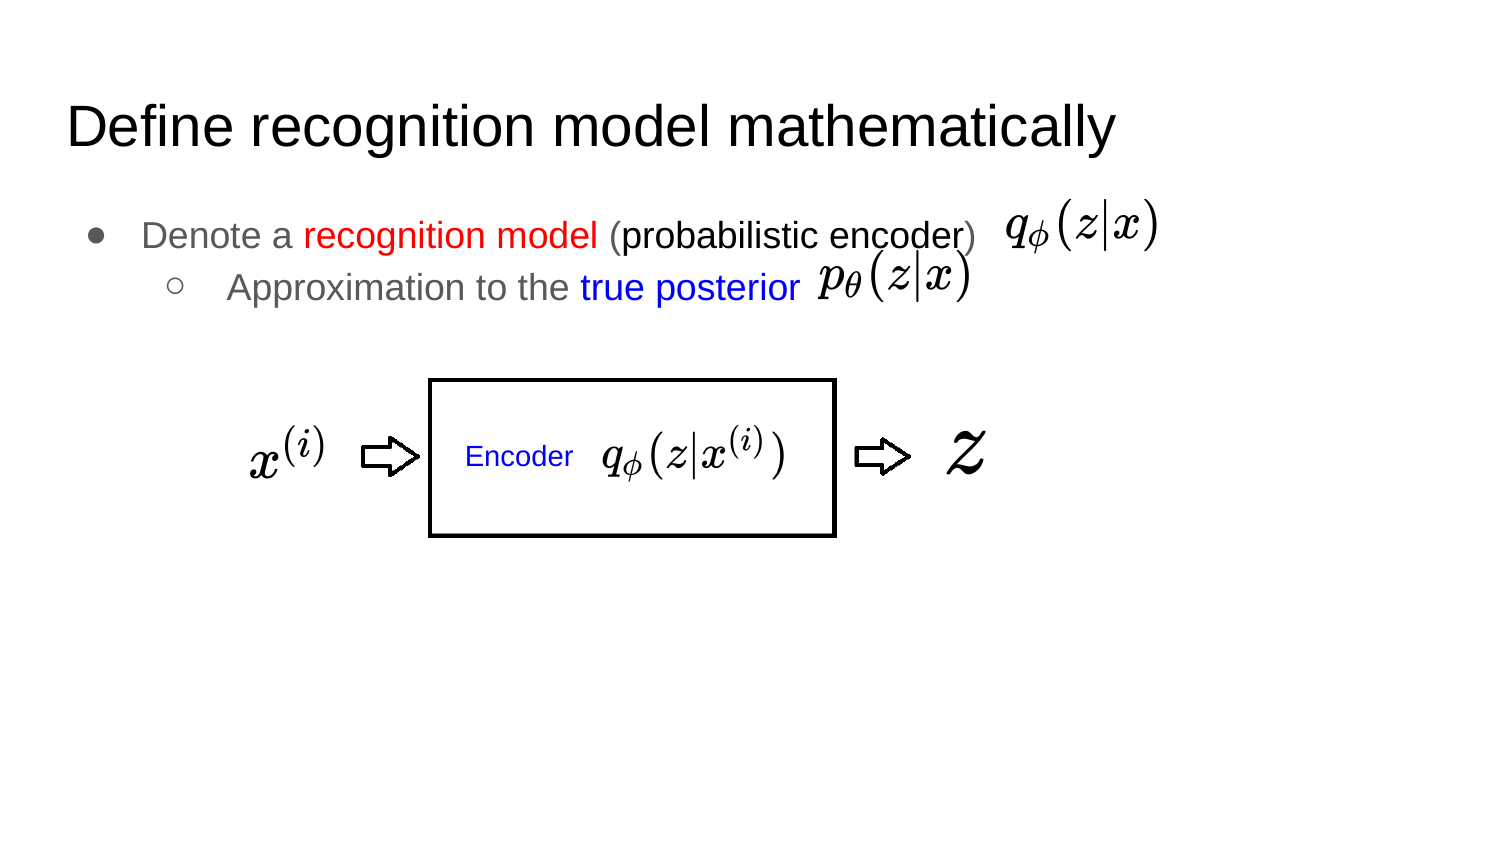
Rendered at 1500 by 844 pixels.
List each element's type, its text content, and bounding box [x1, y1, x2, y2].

picture [248, 421, 334, 485]
title Define recognition model mathematically [51, 72, 1449, 167]
picture [1003, 193, 1163, 257]
picture [348, 358, 928, 568]
picture [942, 421, 987, 485]
list Denote a recognition model (probabilistic encoder) Approximation to the true posterior [51, 189, 1449, 750]
picture [818, 245, 978, 309]
